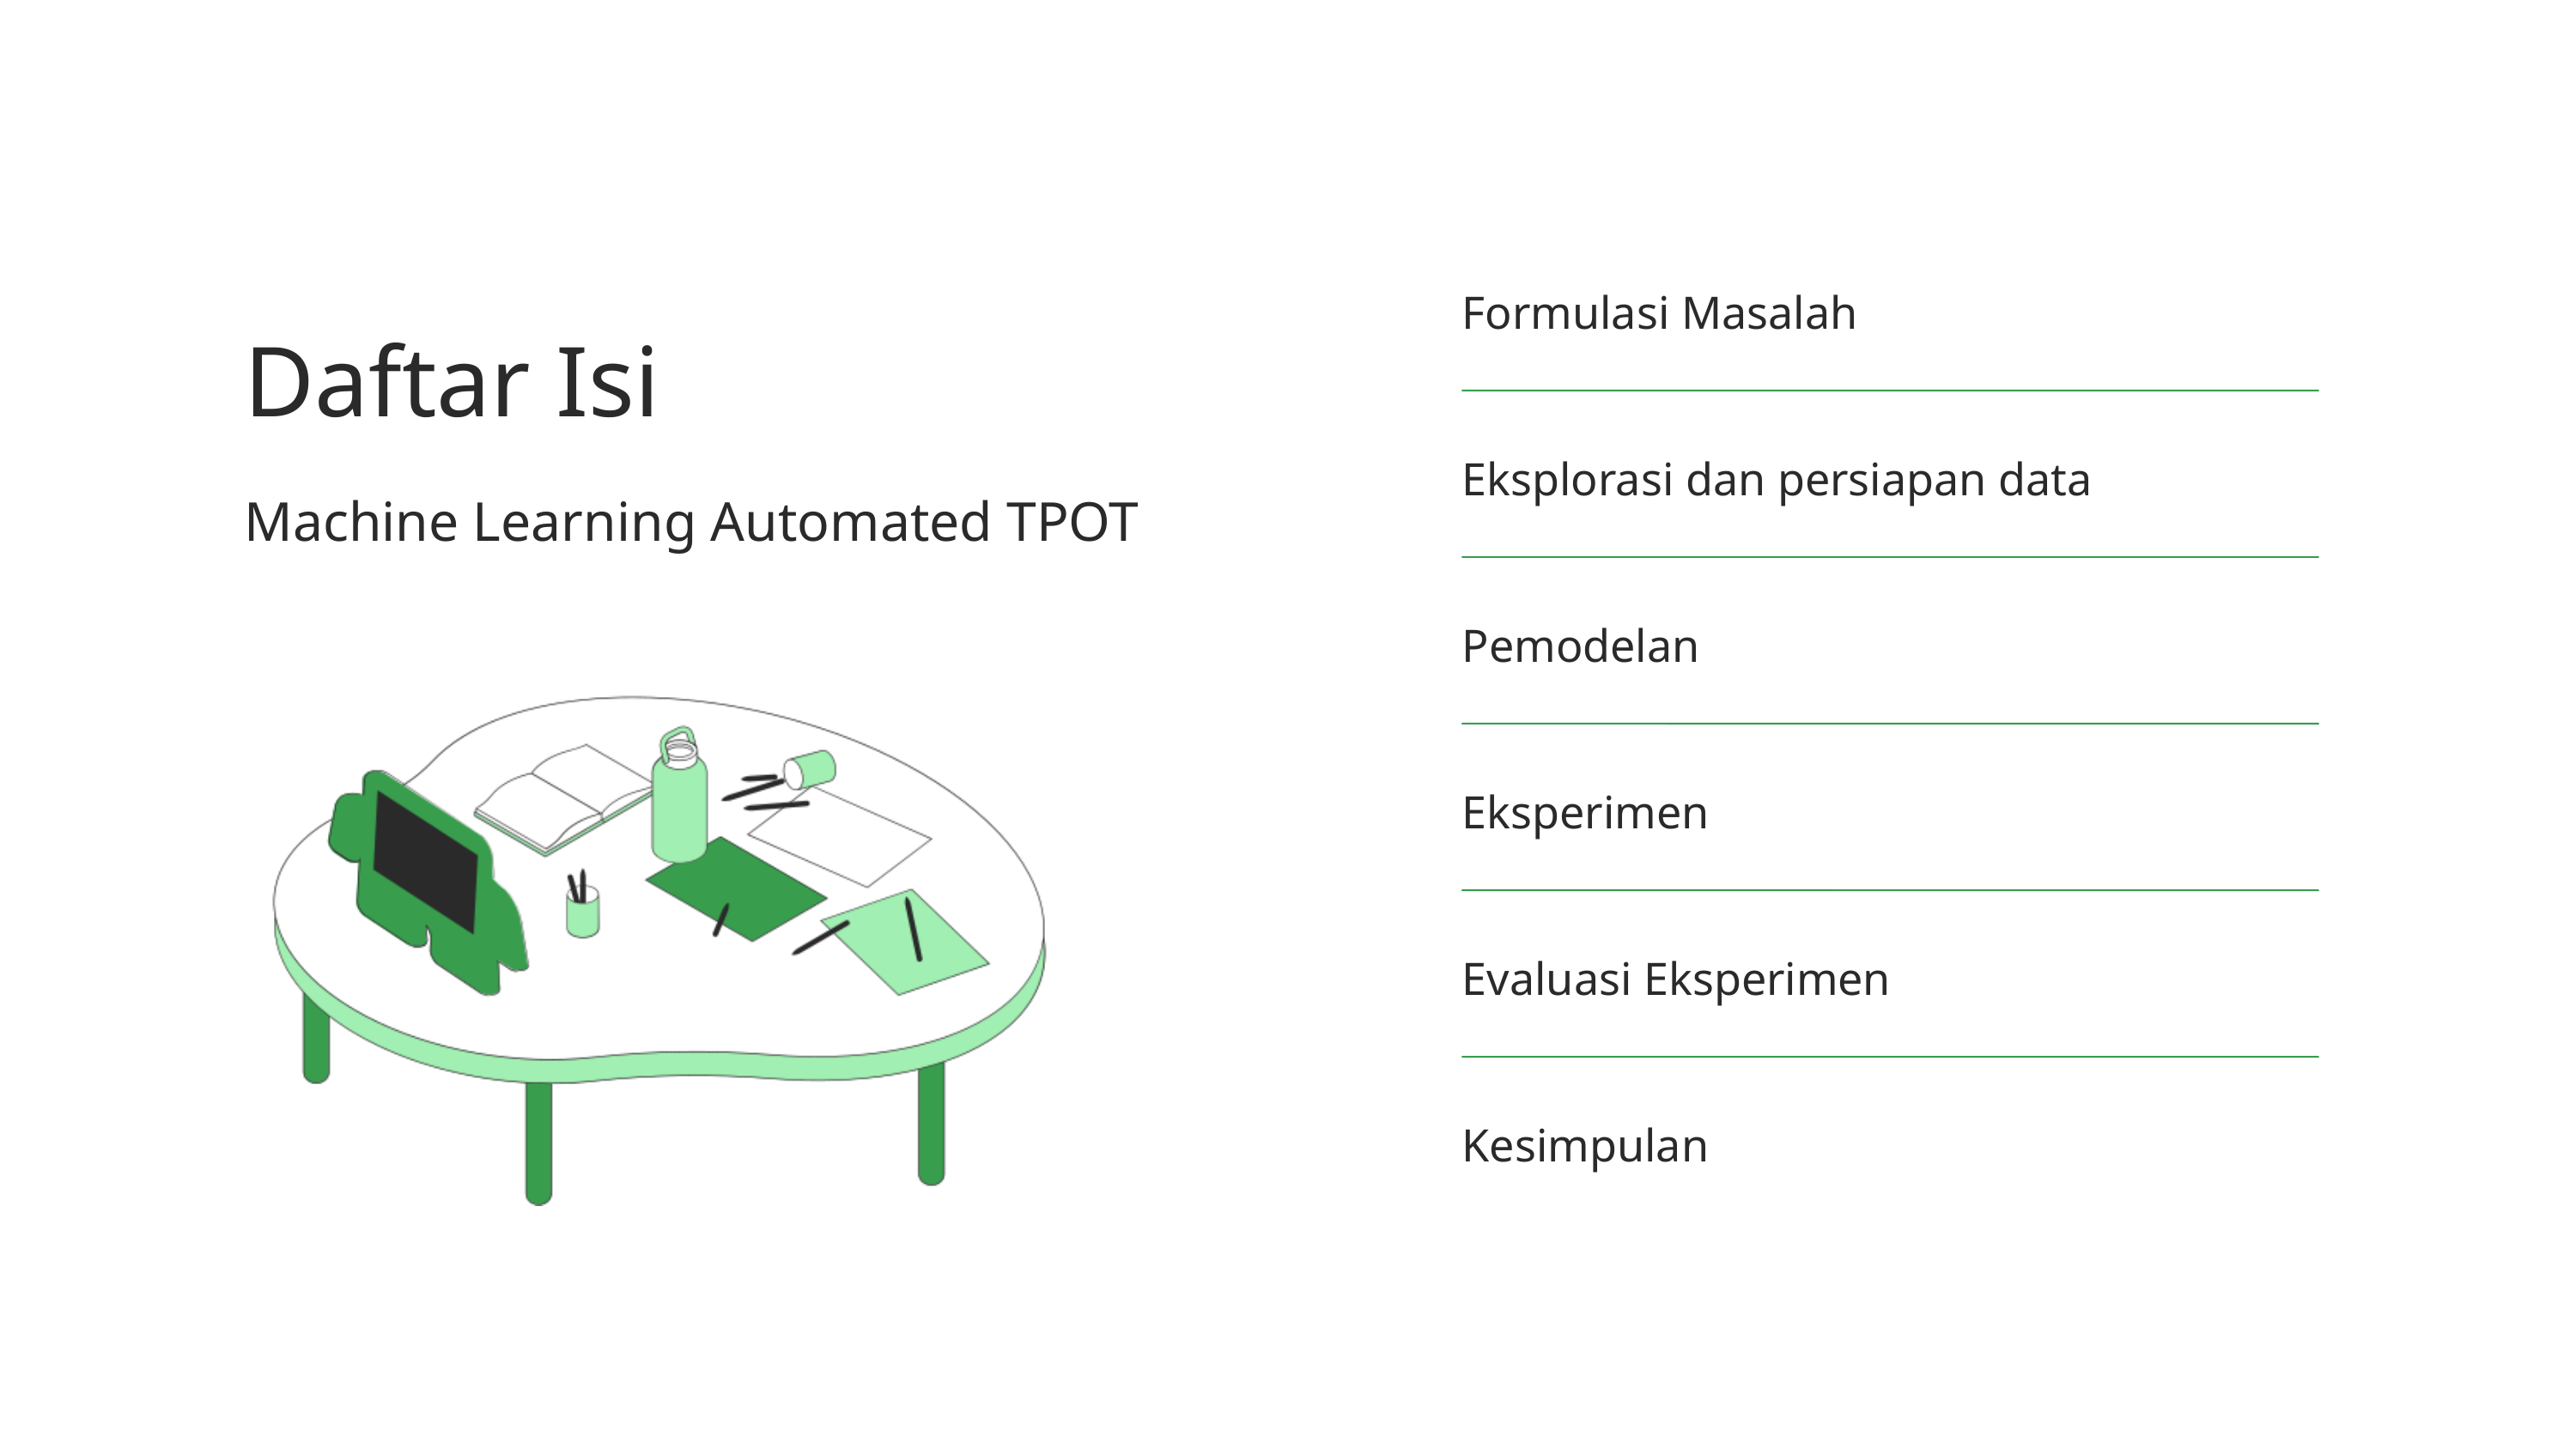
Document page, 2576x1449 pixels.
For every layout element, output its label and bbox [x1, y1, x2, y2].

text_box [244, 242, 1332, 618]
text_box [1461, 281, 2319, 1167]
picture [244, 675, 1090, 1206]
